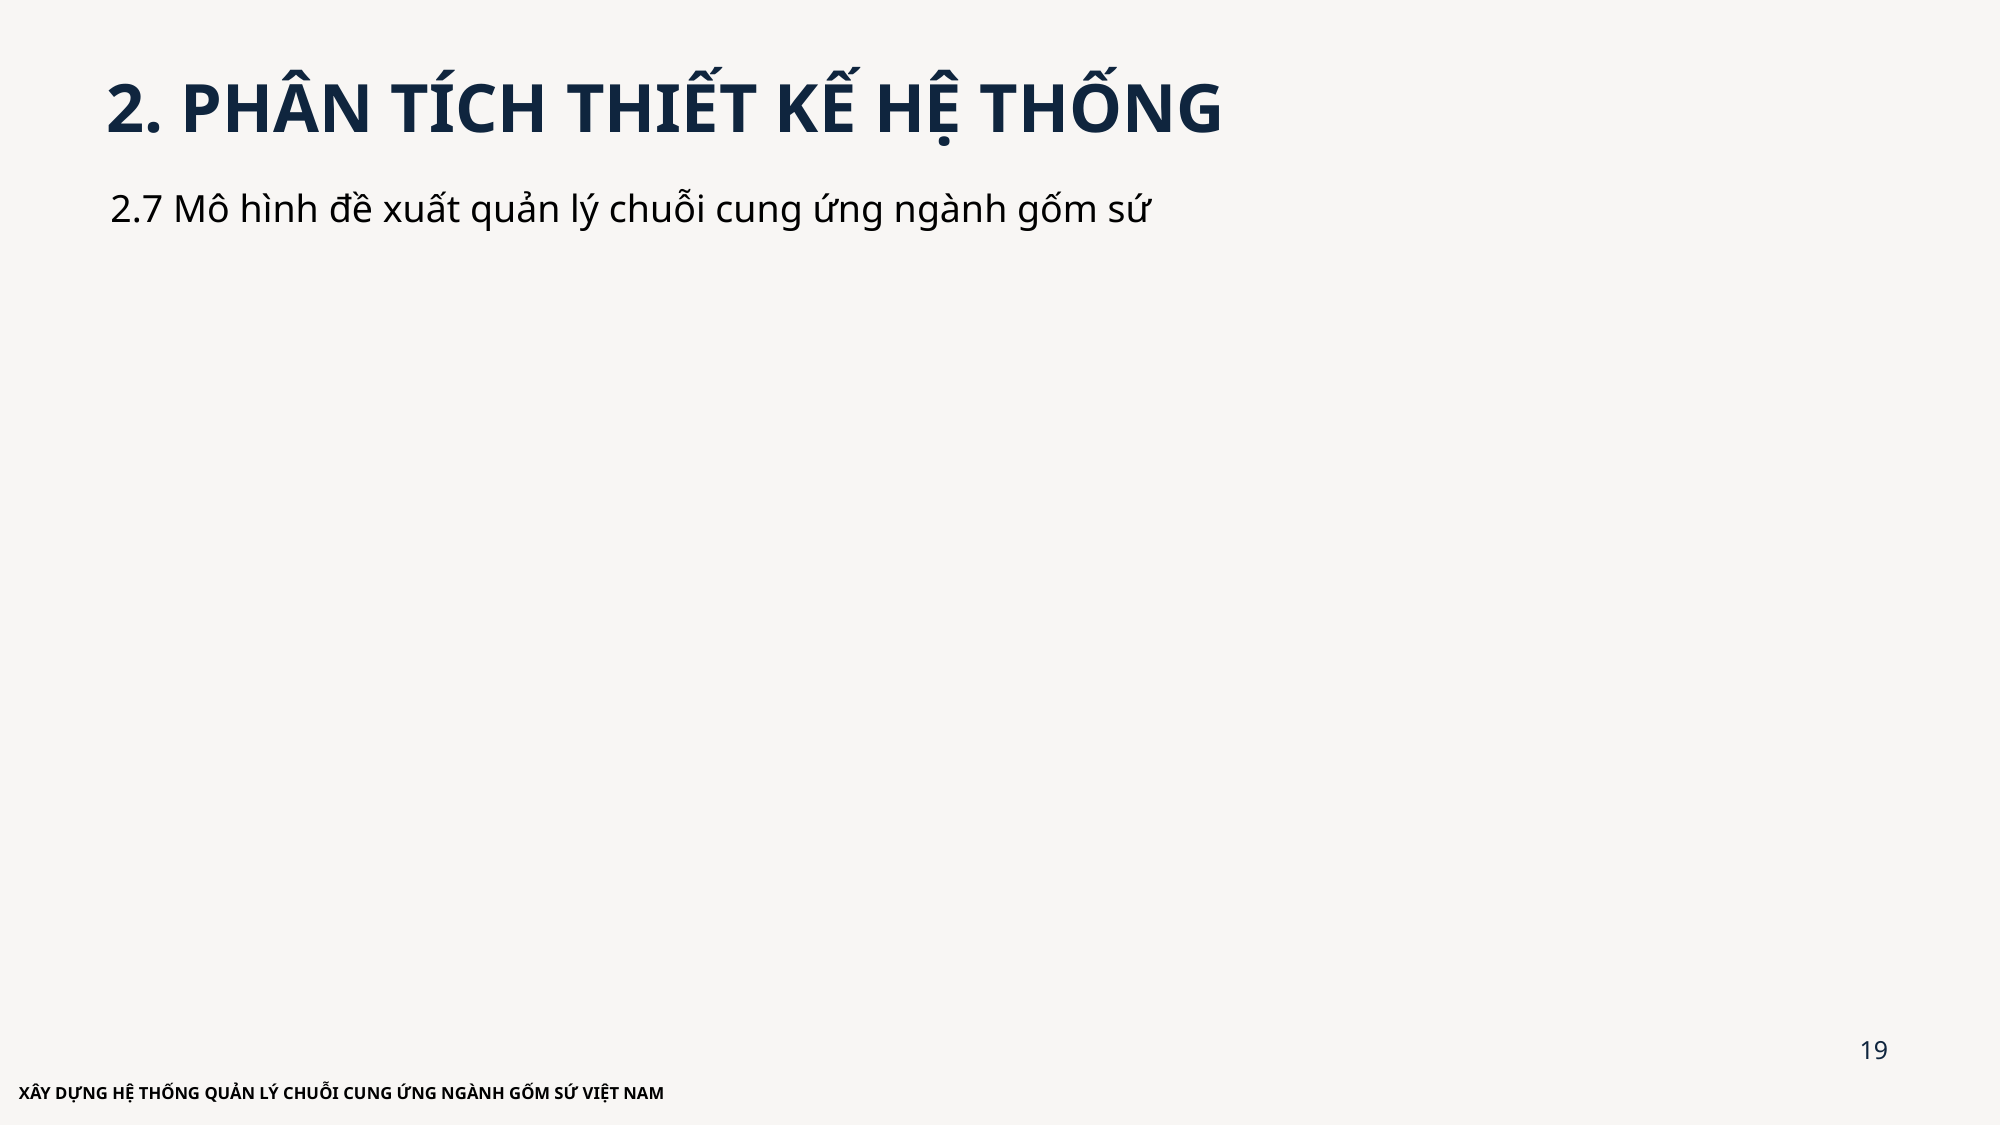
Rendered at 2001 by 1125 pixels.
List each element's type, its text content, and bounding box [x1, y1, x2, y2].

text_box 2.7 Mô hình đề xuất quản lý chuỗi cung ứng ngành gốm sứ [95, 155, 1255, 237]
text_box XÂY DỰNG HỆ THỐNG QUẢN LÝ CHUỖI CUNG ỨNG NGÀNH GỐM SỨ VIỆT NAM [0, 1072, 774, 1125]
text_box 2. PHÂN TÍCH THIẾT KẾ HỆ THỐNG [39, 49, 1293, 155]
slide_number 19 [1836, 1020, 1912, 1080]
